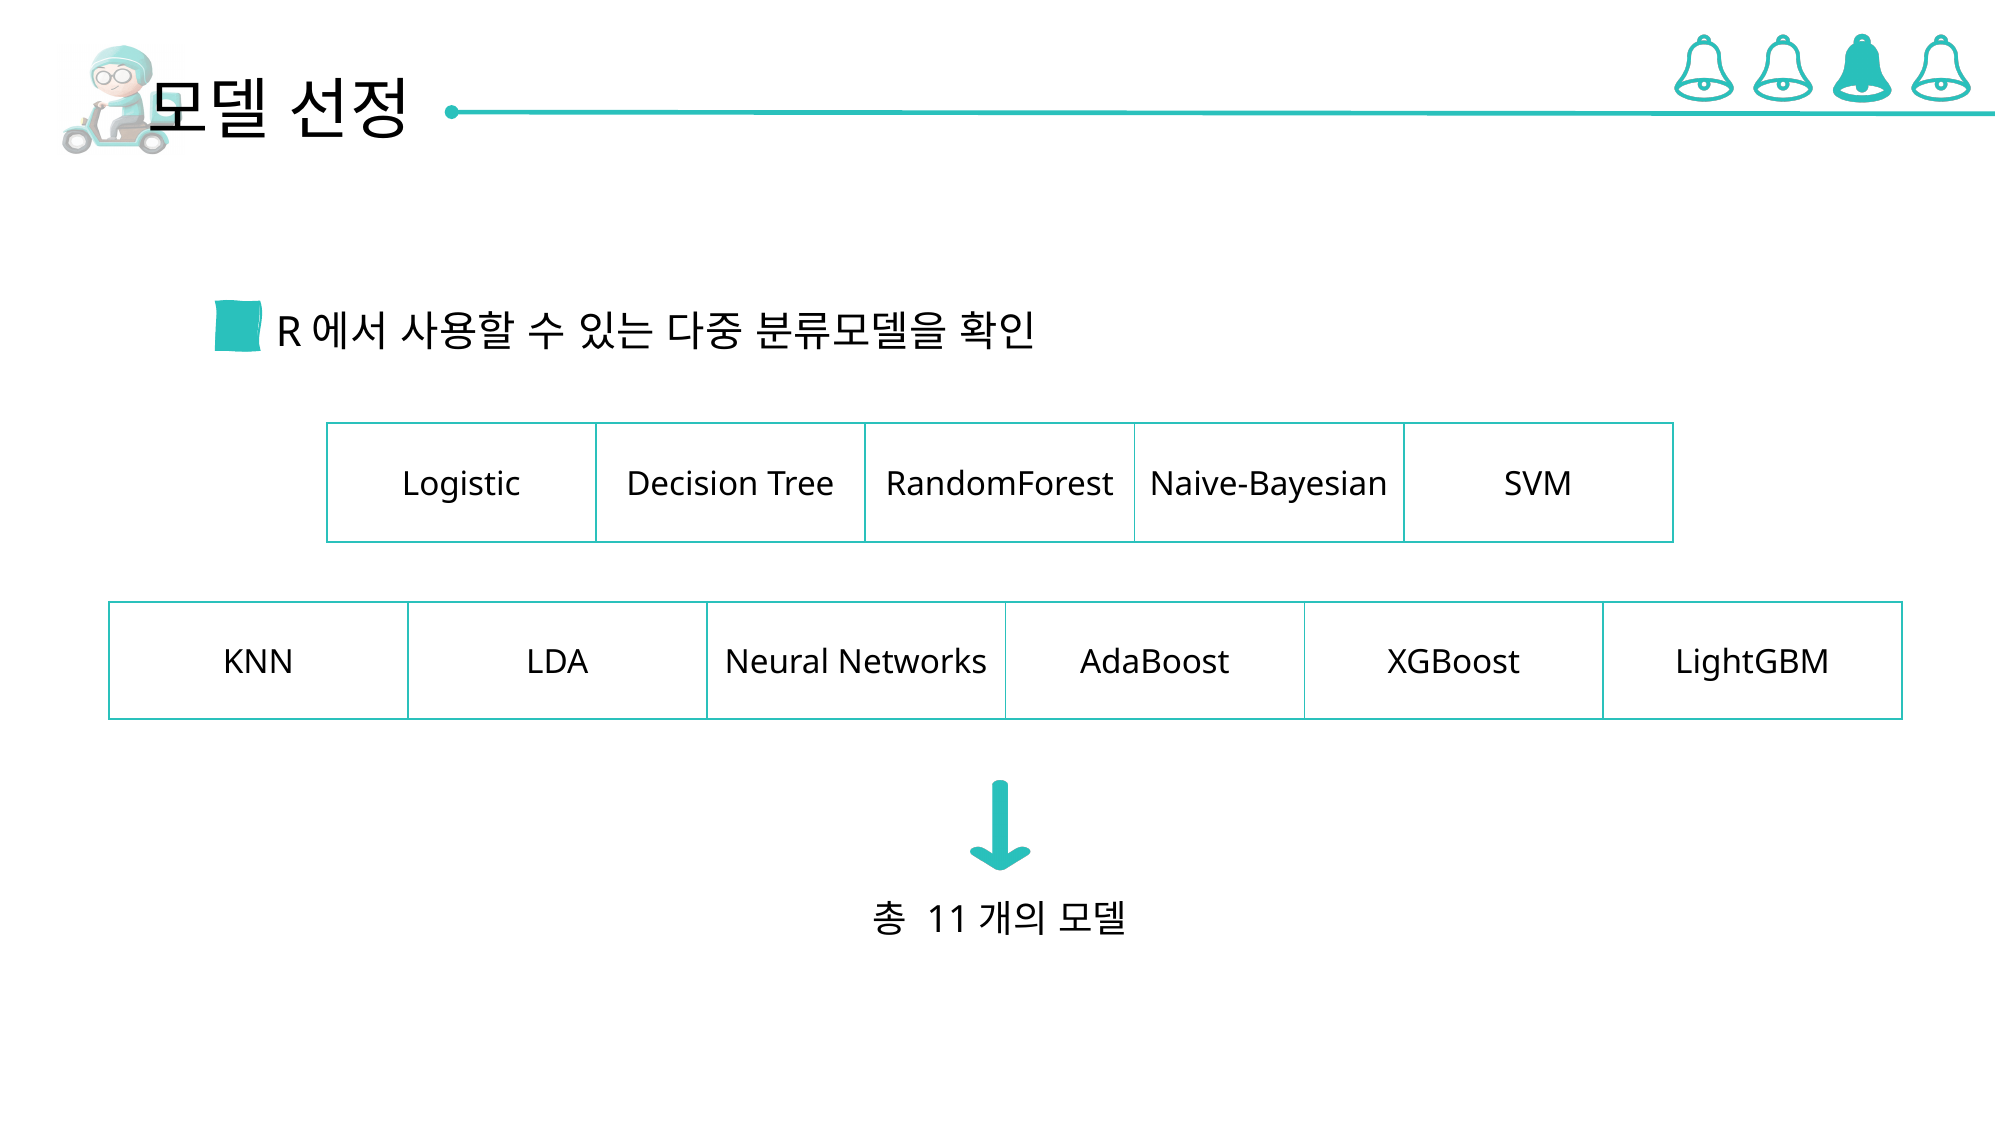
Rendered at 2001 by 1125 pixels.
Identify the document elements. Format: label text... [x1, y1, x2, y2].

table_header Logistic [328, 424, 595, 541]
picture [924, 778, 1076, 872]
table_header LDA [409, 603, 706, 718]
table_header AdaBoost [1006, 603, 1304, 718]
table_header KNN [110, 603, 407, 718]
table_header Decision Tree [597, 424, 864, 541]
table_header RandomForest [866, 424, 1134, 541]
table_header Naive-Bayesian [1135, 424, 1403, 541]
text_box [57, 28, 1995, 156]
text_box 총 11개의 모델 [858, 887, 1142, 947]
table_header SVM [1405, 424, 1672, 541]
table_header LightGBM [1604, 603, 1901, 718]
table_header Neural Networks [708, 603, 1005, 718]
table_header XGBoost [1305, 603, 1602, 718]
text_box [214, 299, 263, 352]
text_box R에서 사용할 수 있는 다중 분류모델을 확인 [261, 297, 1052, 363]
